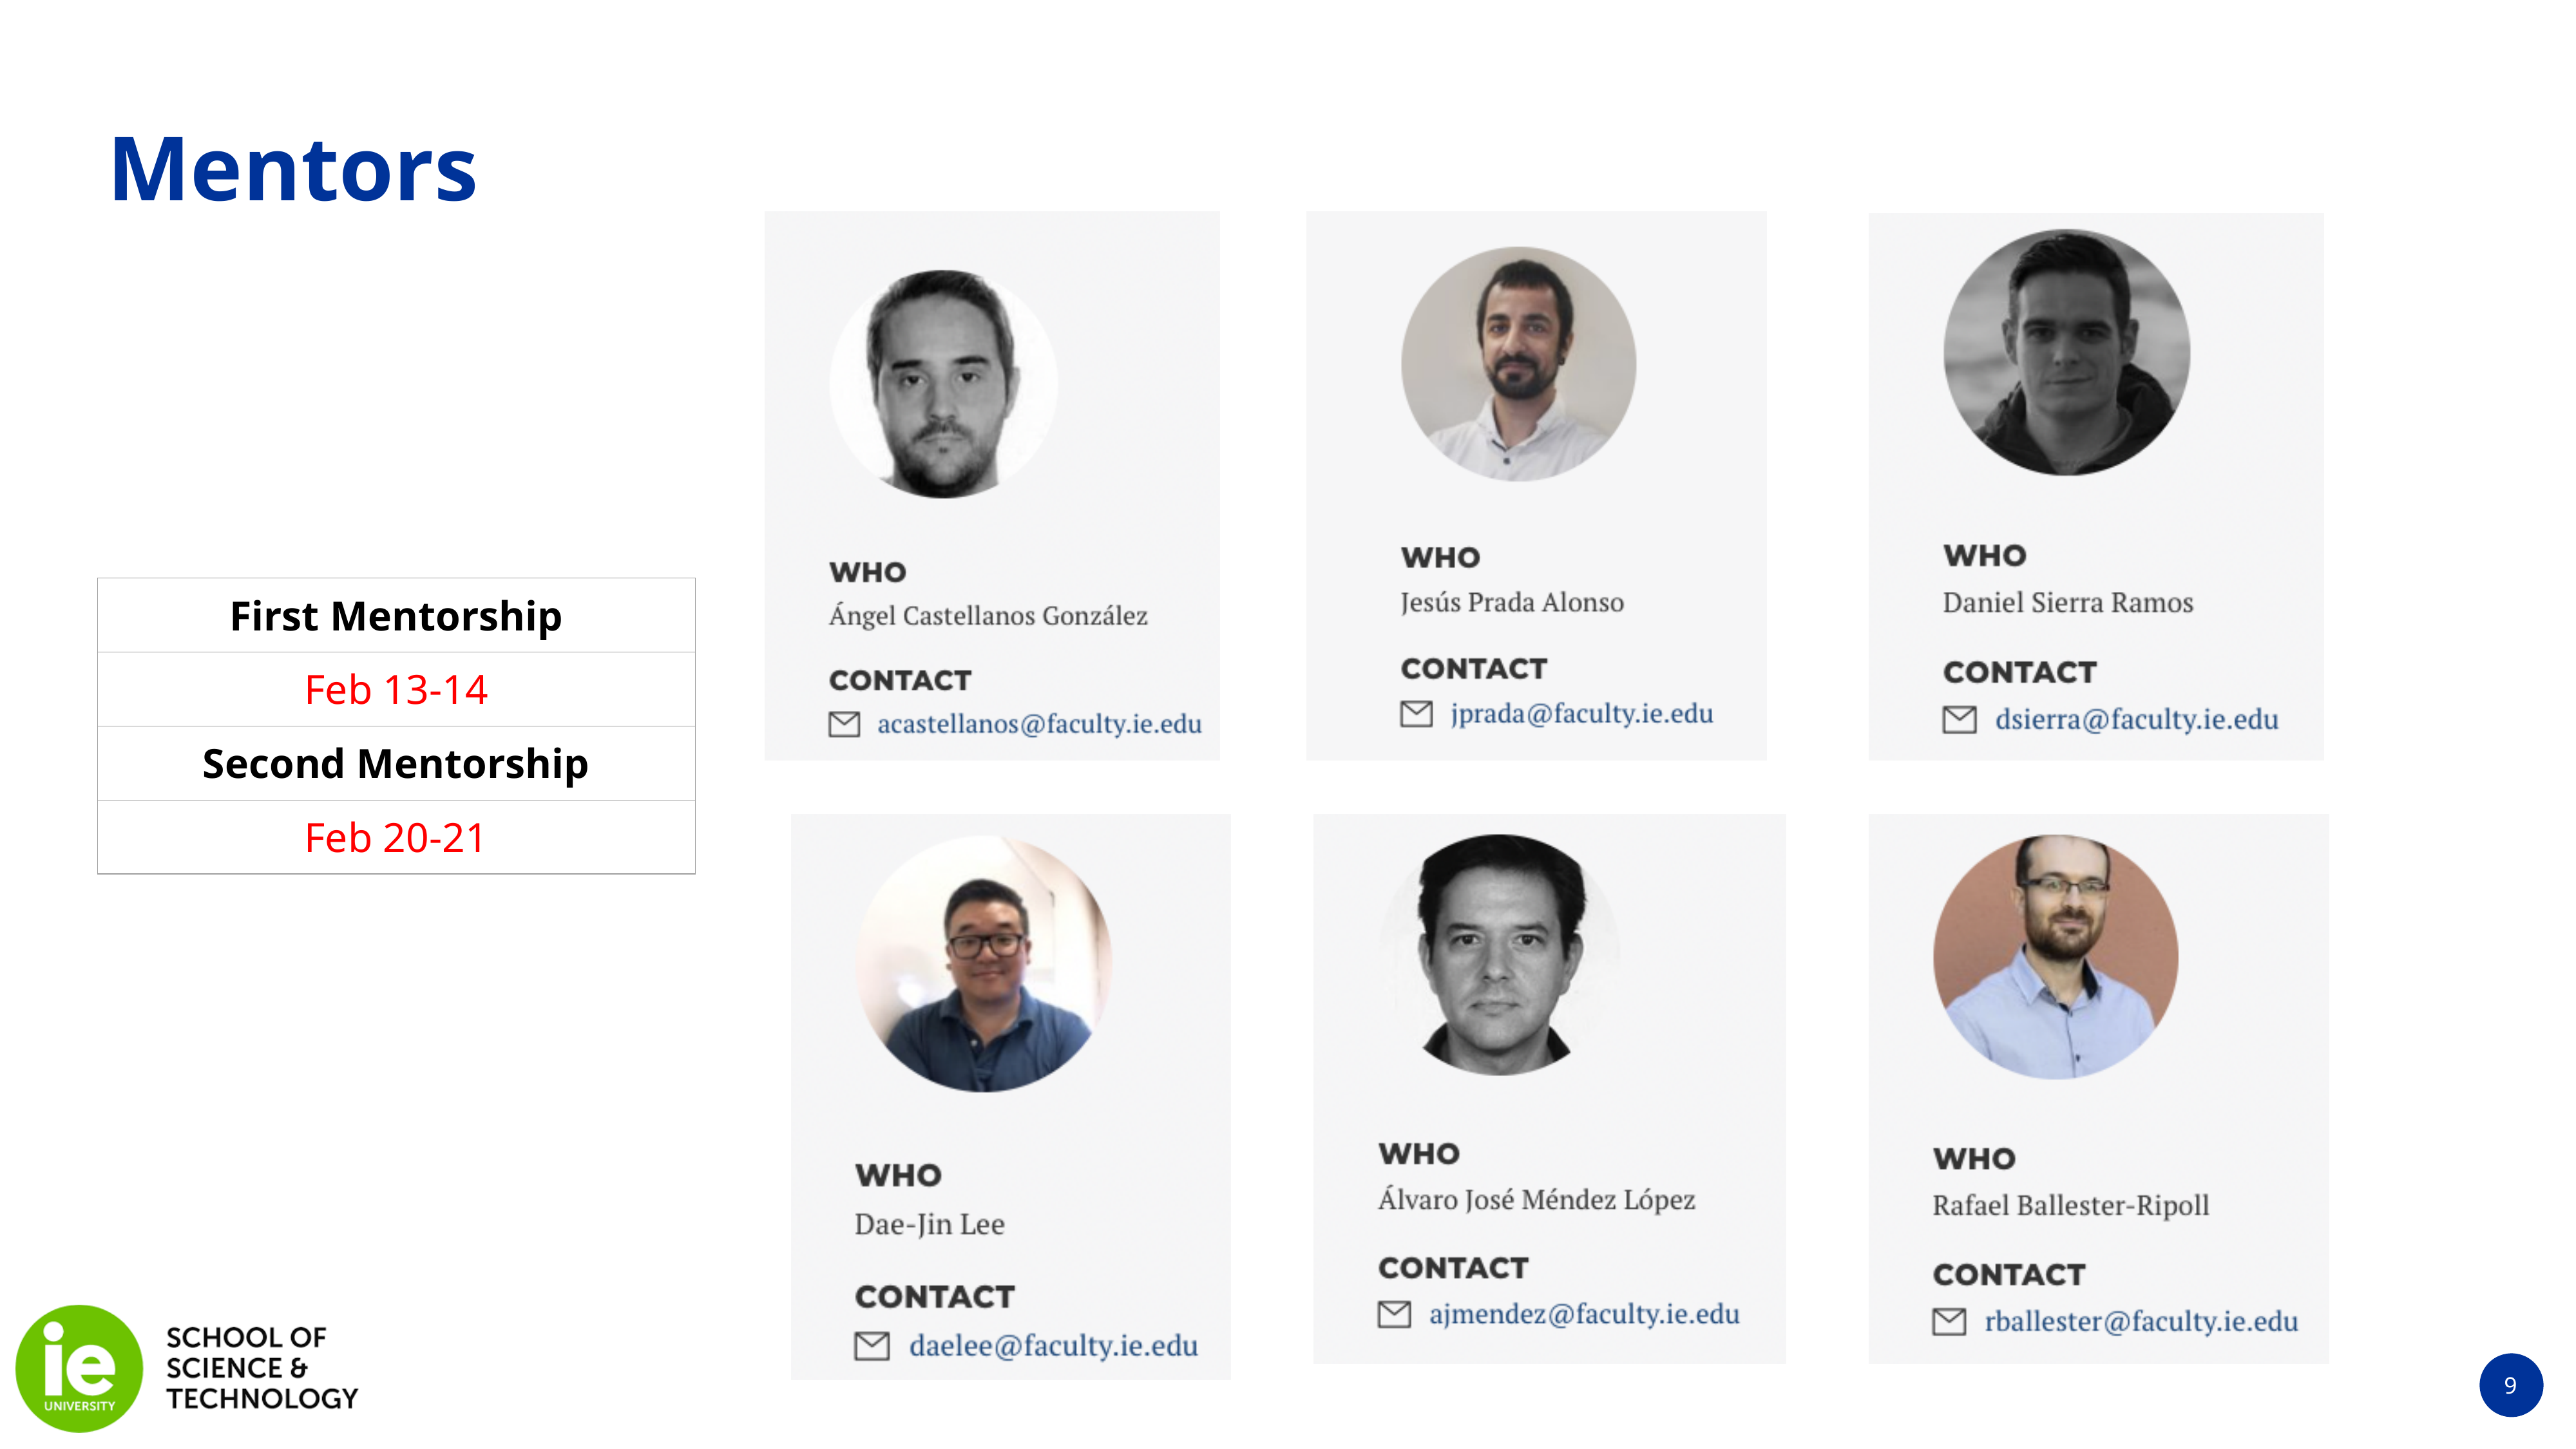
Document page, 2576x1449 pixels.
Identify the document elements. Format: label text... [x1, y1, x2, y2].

table_cell Feb 13-14 [98, 652, 695, 726]
picture [765, 211, 1220, 761]
table_cell Second Mentorship [98, 726, 695, 800]
table_cell Feb 20-21 [98, 800, 695, 873]
picture [1869, 814, 2329, 1364]
picture [1313, 814, 1786, 1364]
picture [1306, 211, 1767, 761]
picture [15, 1305, 359, 1433]
picture [791, 814, 1231, 1380]
table_header First Mentorship [98, 578, 695, 652]
text_box Mentors [97, 107, 2546, 215]
picture [1869, 213, 2324, 761]
